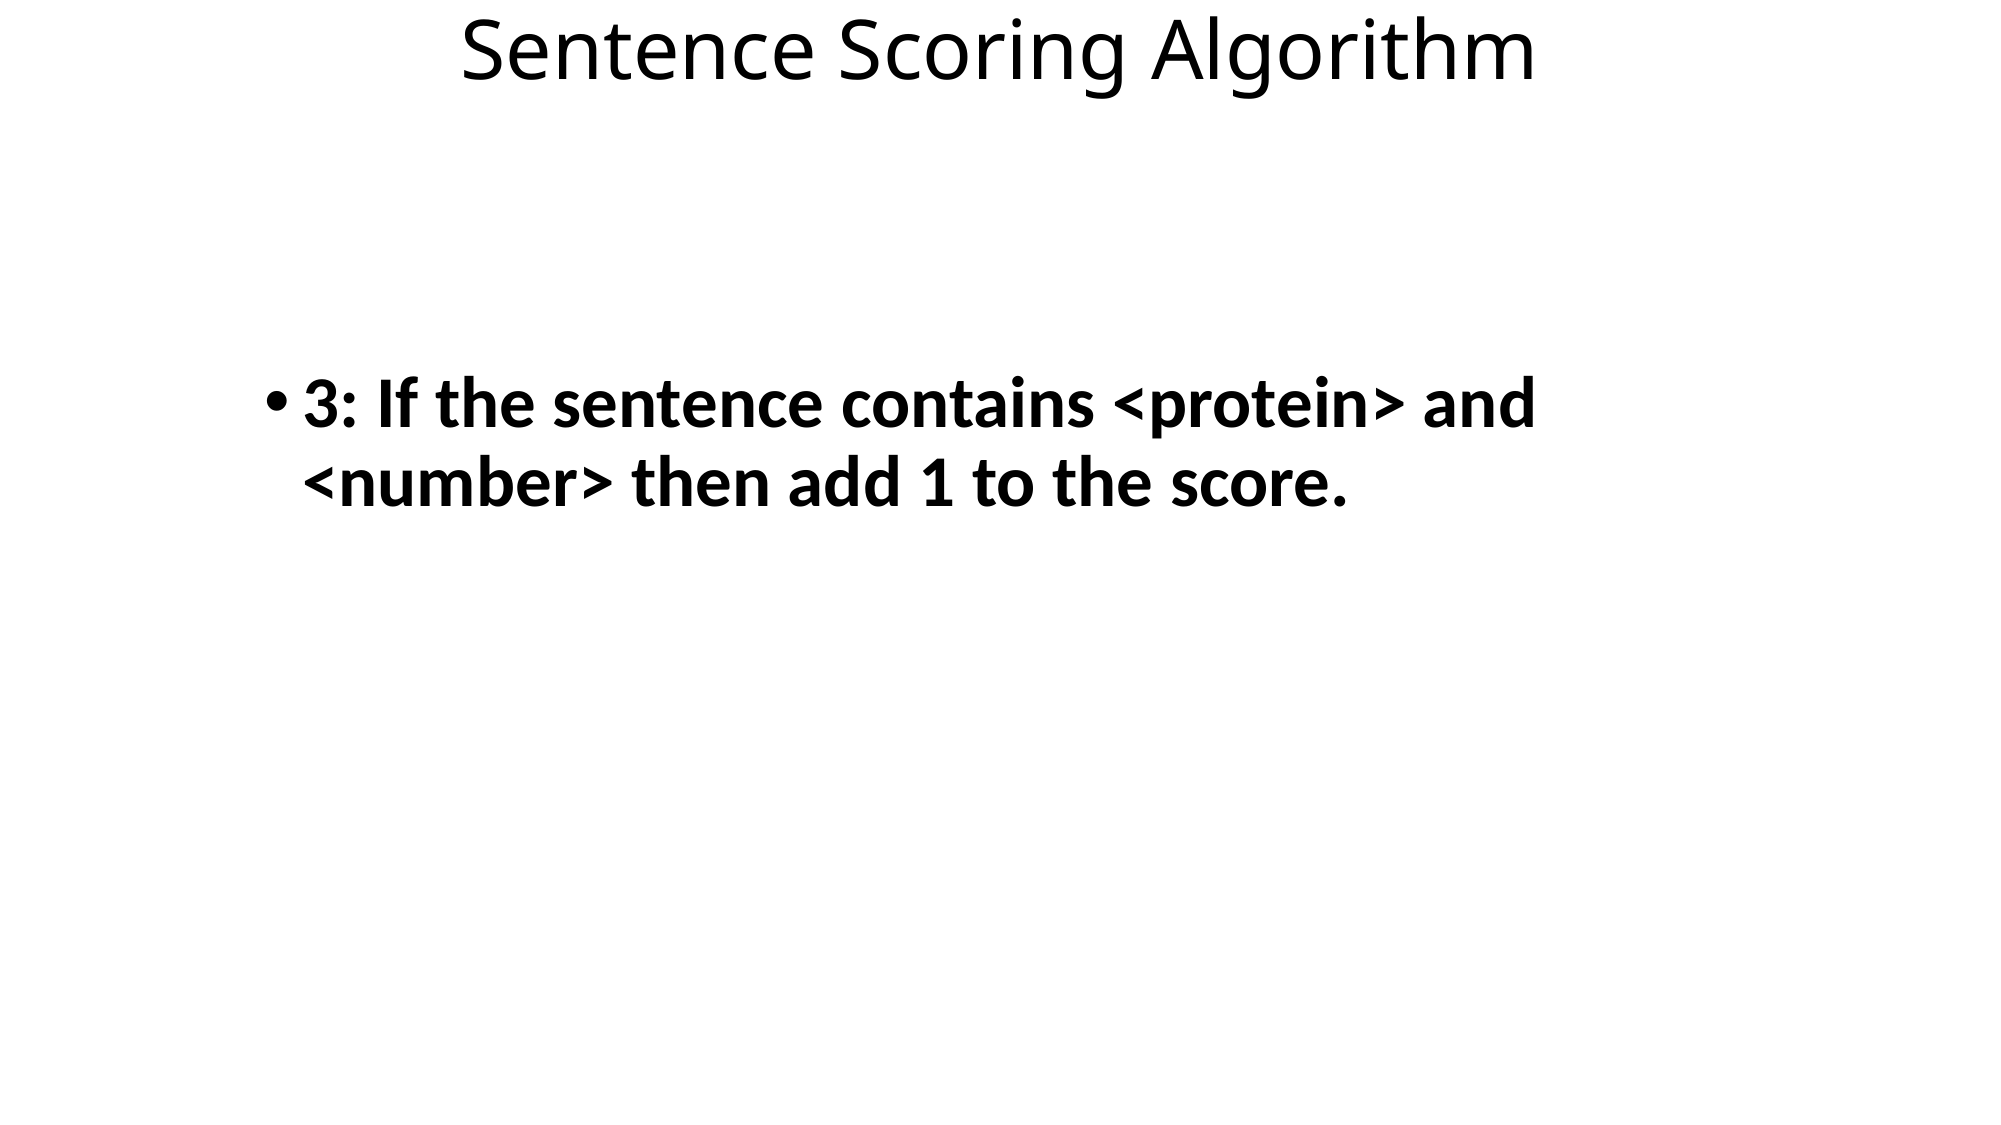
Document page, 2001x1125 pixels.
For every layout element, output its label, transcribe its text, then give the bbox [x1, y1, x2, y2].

title Sentence Scoring Algorithm [324, 0, 1675, 99]
list 3: If the sentence contains <protein> and <number> then add 1 to the score. [249, 99, 1750, 1125]
